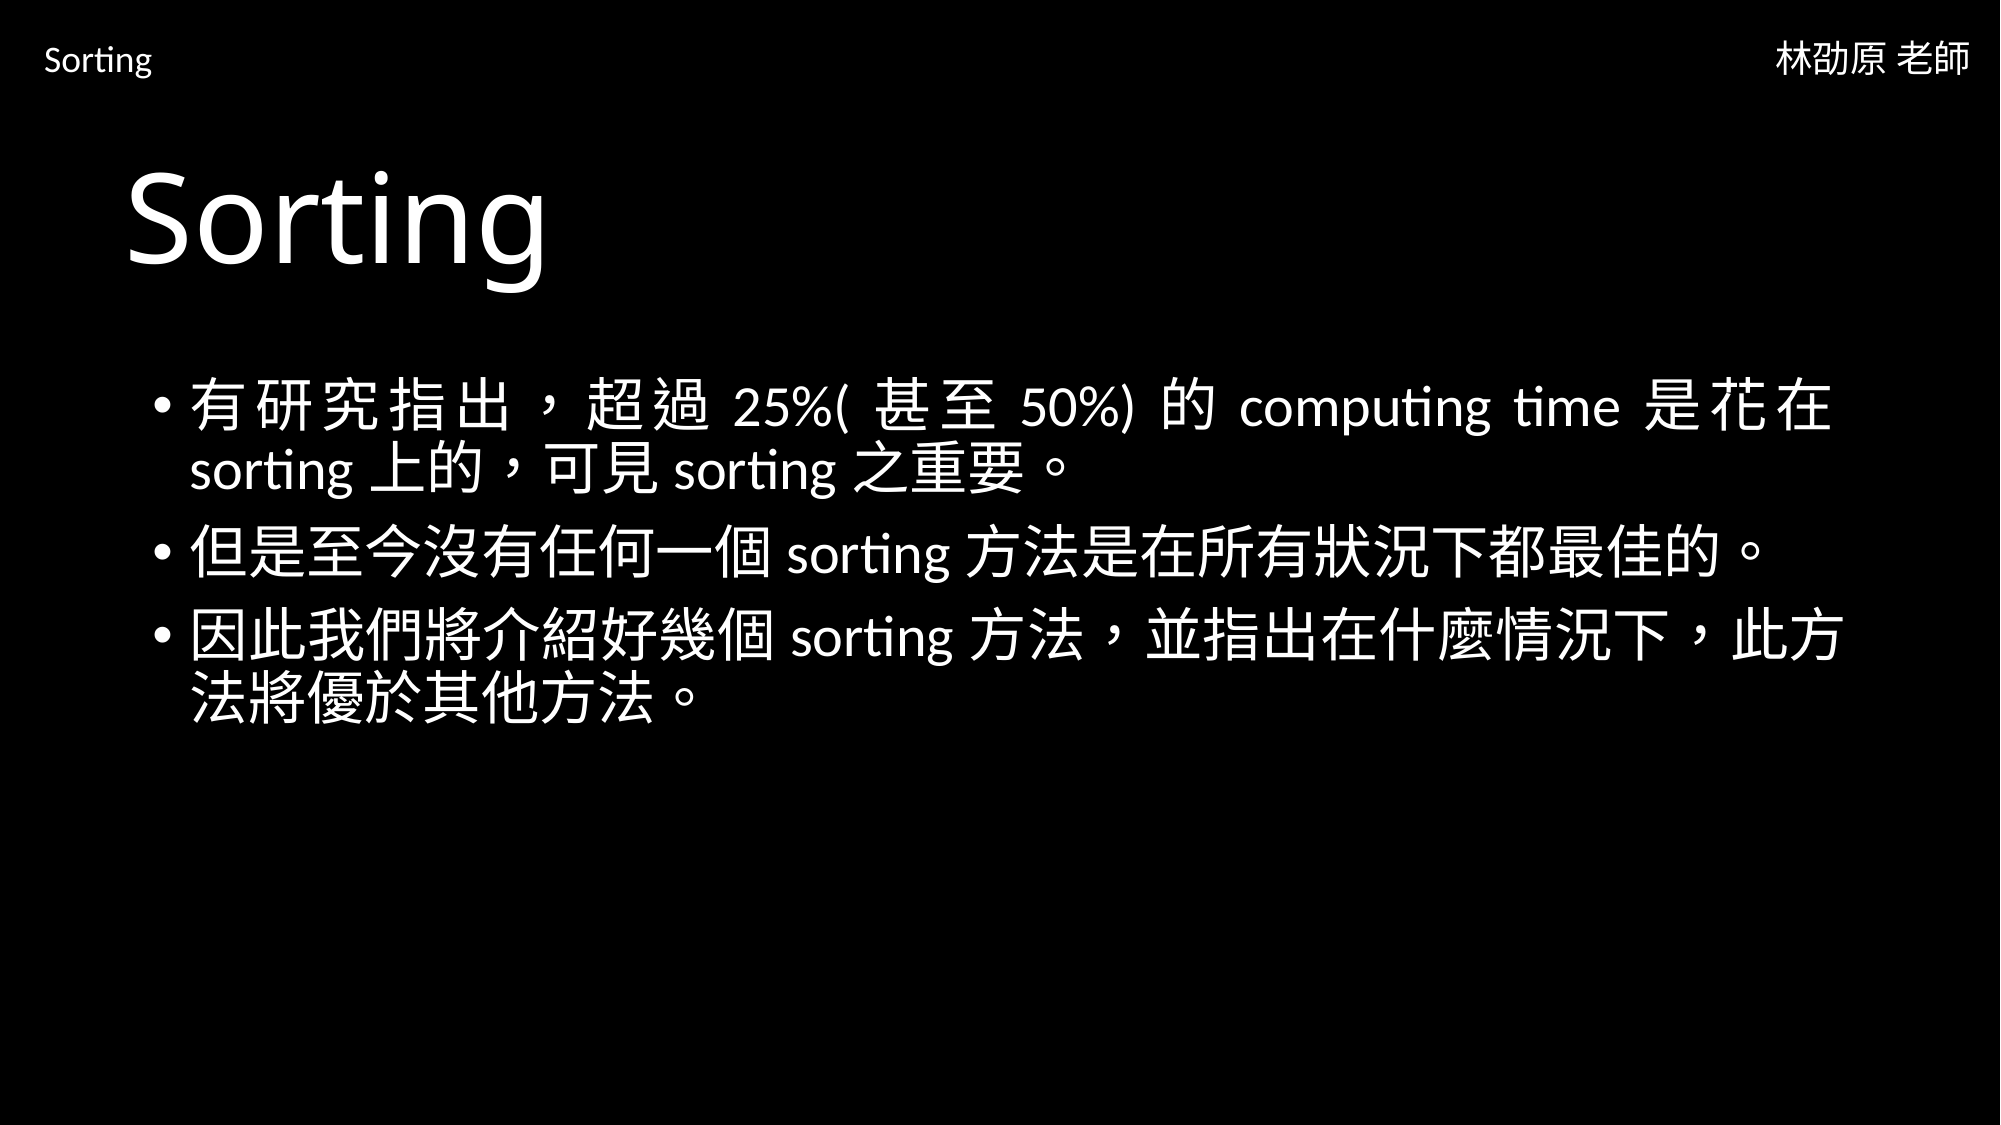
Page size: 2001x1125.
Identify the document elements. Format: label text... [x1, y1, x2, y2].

list 有研究指出，超過25%(甚至50%)的computing time是花在sorting上的，可見sorting之重要。 但是至今沒有任何一個sorting方法是在所有狀況下都最佳的。 因此我們將介紹好幾個sorting方法，並指出在什麼情況下，此方法將優於其他方法。 [137, 368, 1863, 1028]
title Sorting [109, 114, 1905, 333]
text_box 林劭原 老師 [1760, 27, 1987, 87]
text_box Sorting [29, 27, 168, 87]
